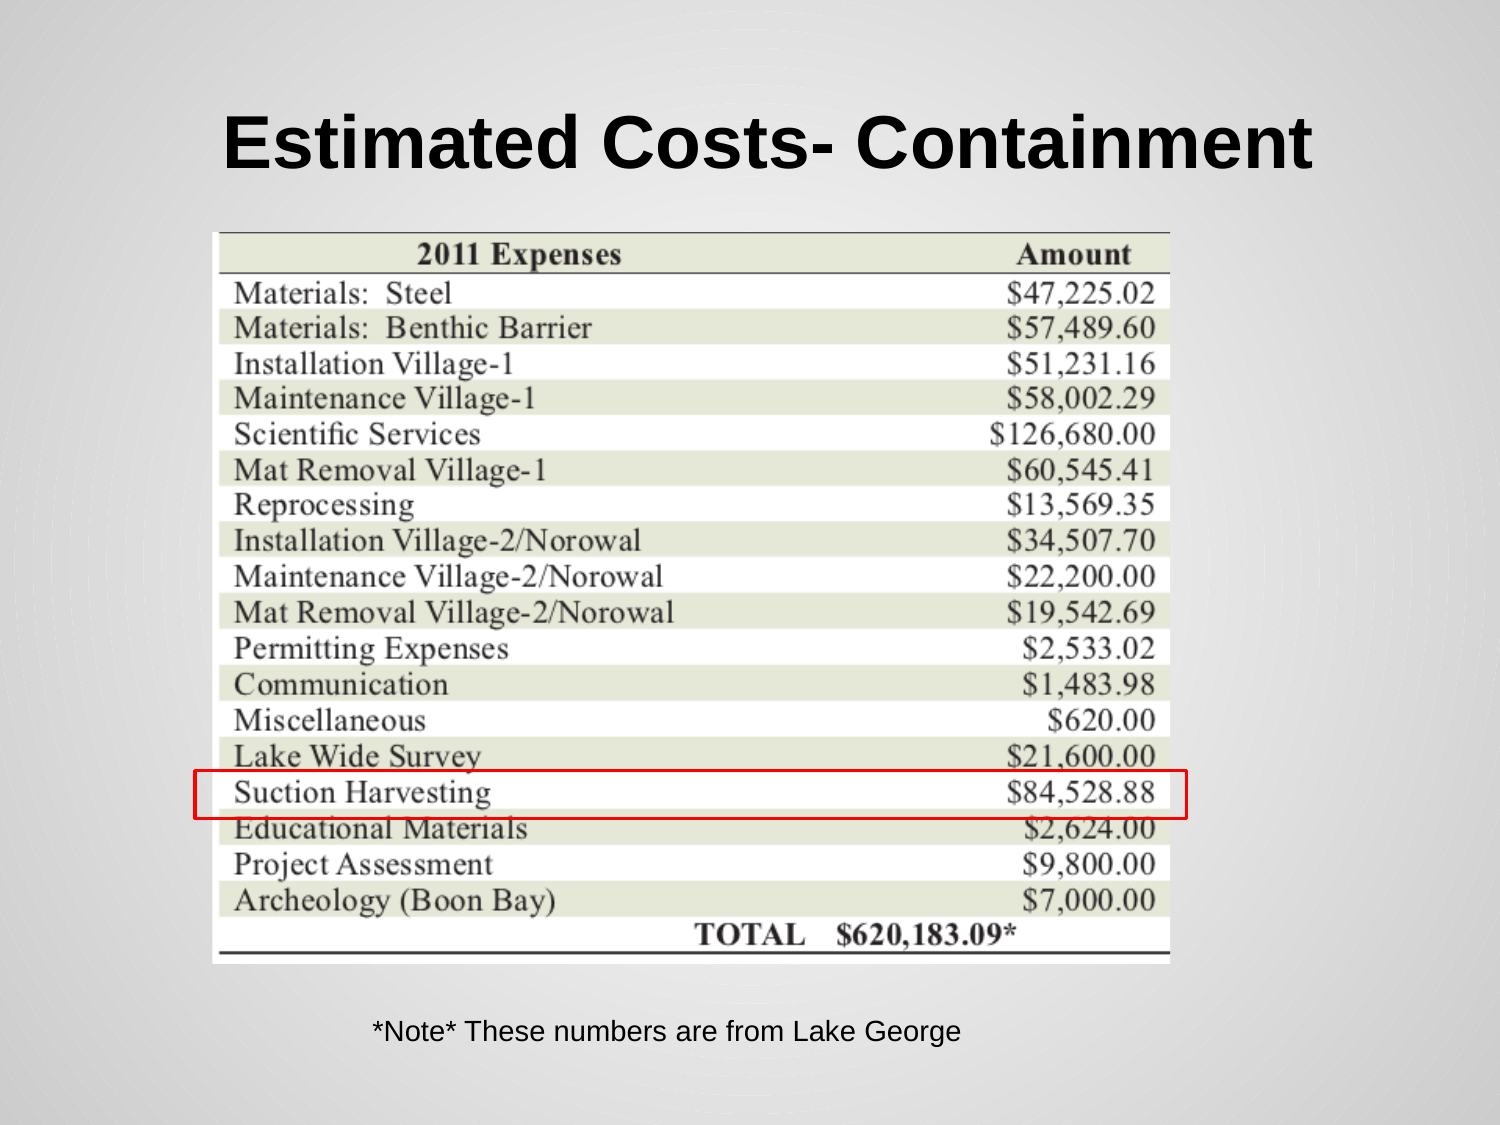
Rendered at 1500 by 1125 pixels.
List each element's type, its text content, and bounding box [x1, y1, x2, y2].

text_box [195, 770, 1187, 819]
title Estimated Costs- Containment [75, 29, 1425, 248]
text_box [212, 232, 1171, 770]
text_box *Note* These numbers are from Lake George [357, 997, 1026, 1063]
text_box [212, 819, 1171, 964]
